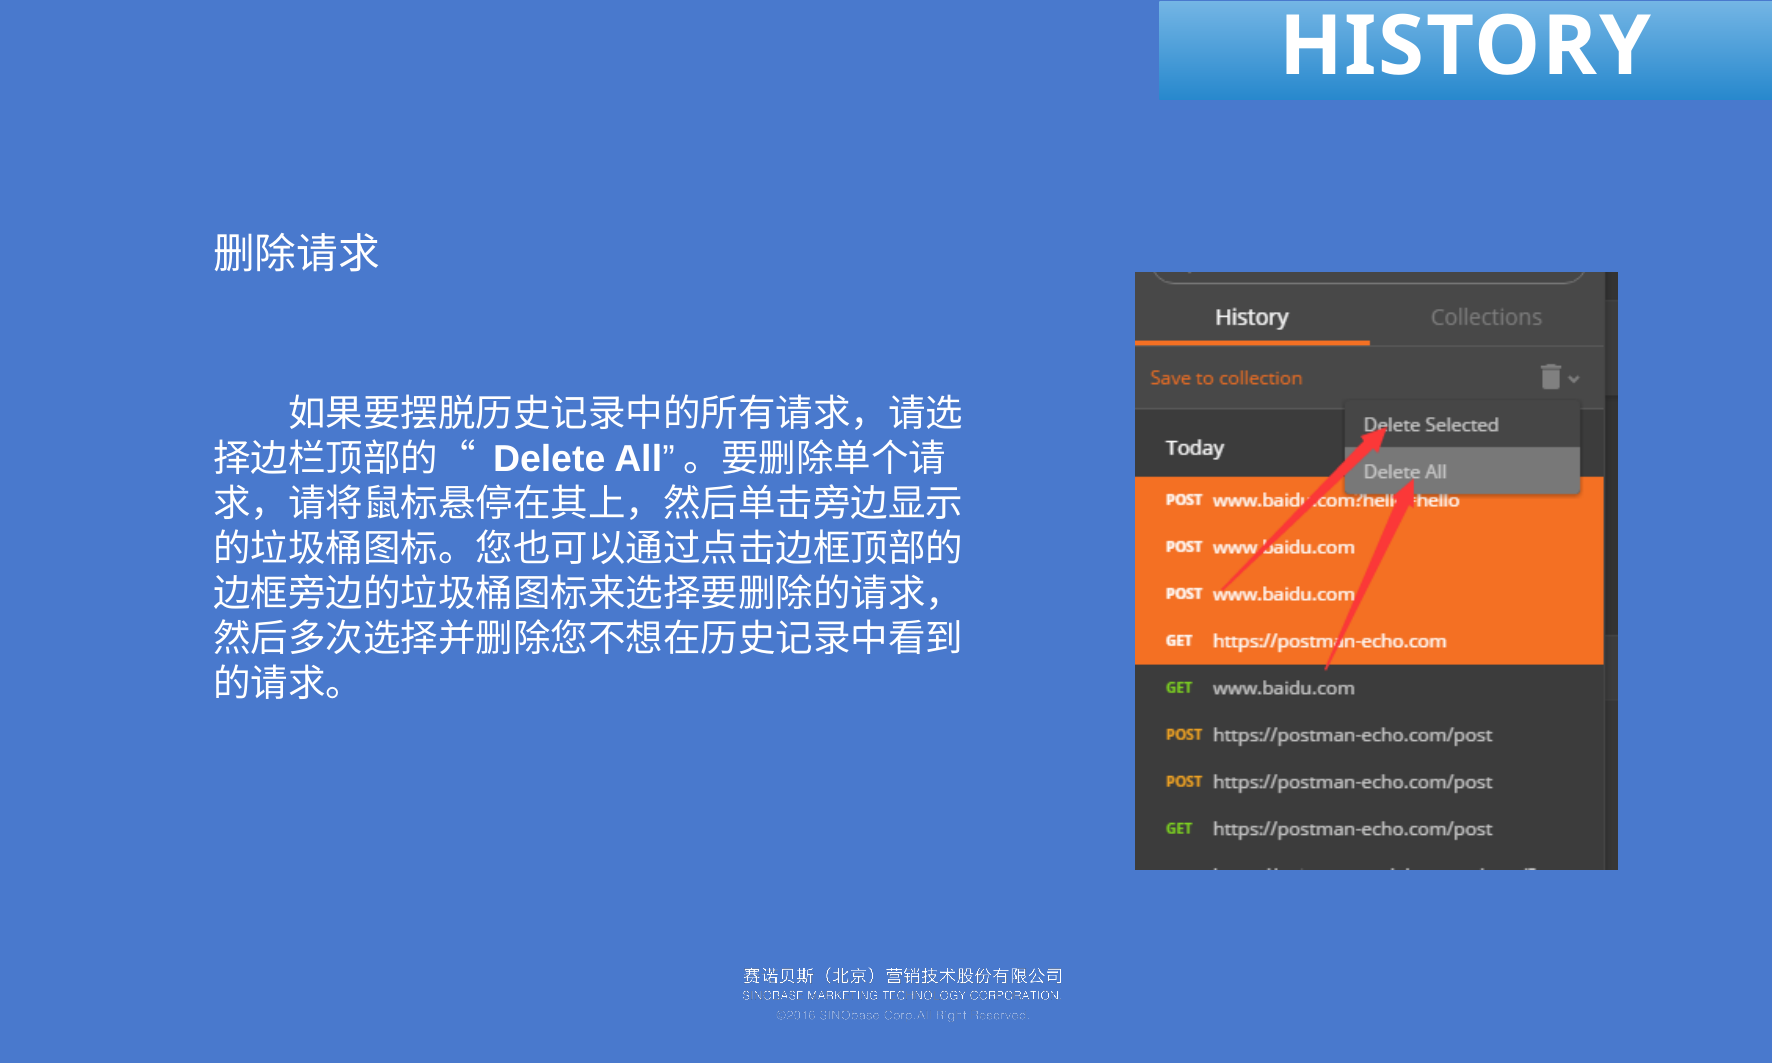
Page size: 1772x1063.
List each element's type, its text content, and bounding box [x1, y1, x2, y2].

title history [1159, 1, 1772, 100]
picture [0, 0, 1772, 1063]
text_box 如果要摆脱历史记录中的所有请求，请选择边栏顶部的“ Delete All”。要删除单个请求，请将鼠标悬停在其上，然后单击旁边显示的垃圾桶图标。您也可以通过点击边框顶部的边框旁边的垃圾桶图标来选择要删除的请求，然后多次选择并删除您不想在历史记录中看到的请求。 [198, 381, 1011, 757]
text_box 删除请求 [198, 218, 1449, 334]
